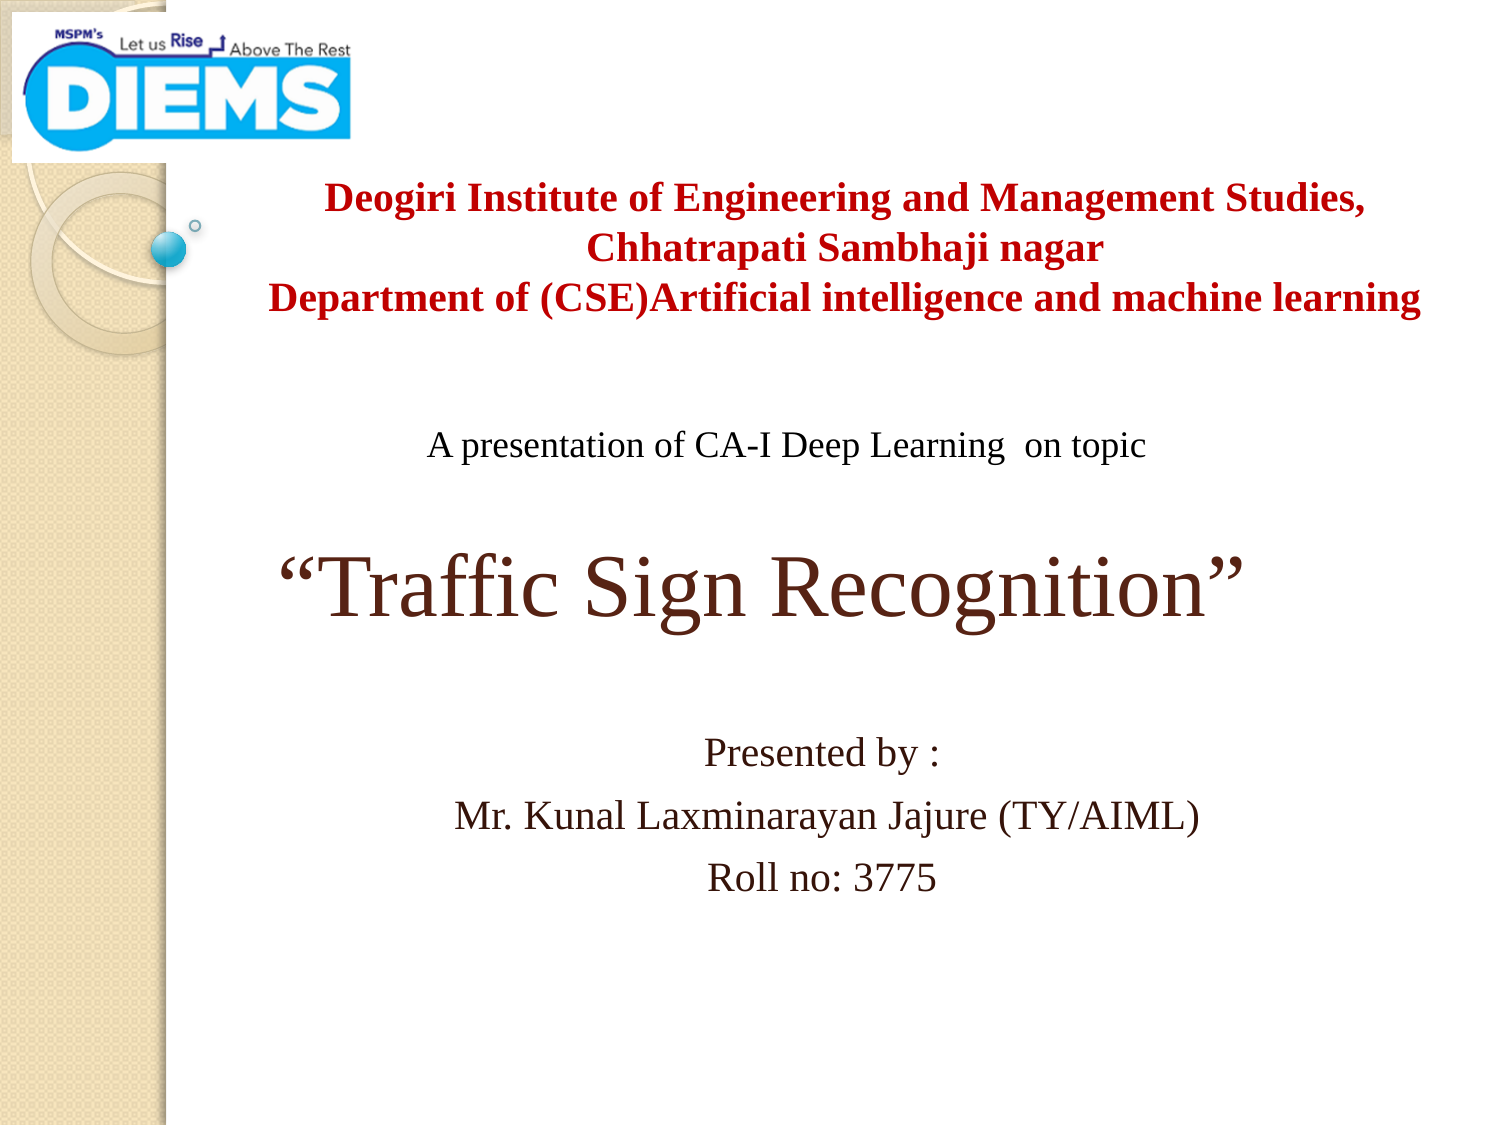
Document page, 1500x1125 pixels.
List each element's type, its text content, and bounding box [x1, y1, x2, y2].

text_box A presentation of CA-I Deep Learning on topic [411, 412, 1200, 473]
text_box Deogiri Institute of Engineering and Management Studies, Chhatrapati Sambhaji nagar Department of (CSE)Artificial intelligence and machine learning [232, 162, 1458, 328]
picture [12, 12, 375, 163]
title “Traffic Sign Recognition” [262, 487, 1478, 642]
subtitle Presented by : Mr. Kunal Laxminarayan Jajure (TY/AIML) Roll no: 3775 [212, 725, 1428, 1013]
